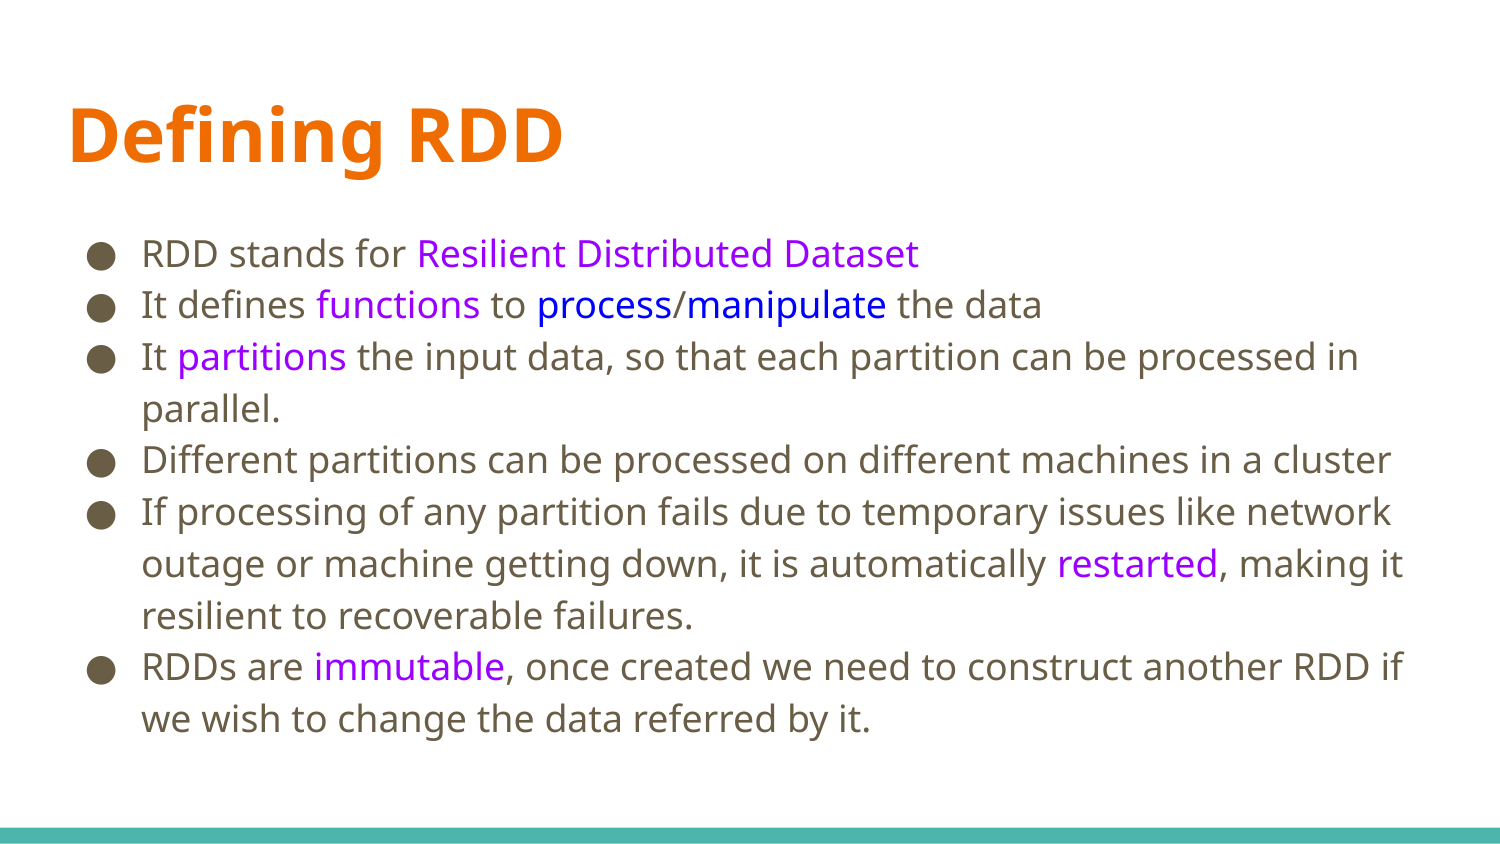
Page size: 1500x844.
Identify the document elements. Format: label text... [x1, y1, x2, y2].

title Defining RDD [51, 72, 1449, 189]
list RDD stands for Resilient Distributed Dataset It defines functions to process/manipulate the data It partitions the input data, so that each partition can be processed in parallel. Different partitions can be processed on different machines in a cluster If processing of any partition fails due to temporary issues like network outage or machine getting down, it is automatically restarted, making it resilient to recoverable failures. RDDs are immutable, once created we need to construct another RDD if we wish to change the data referred by it. [51, 207, 1449, 750]
